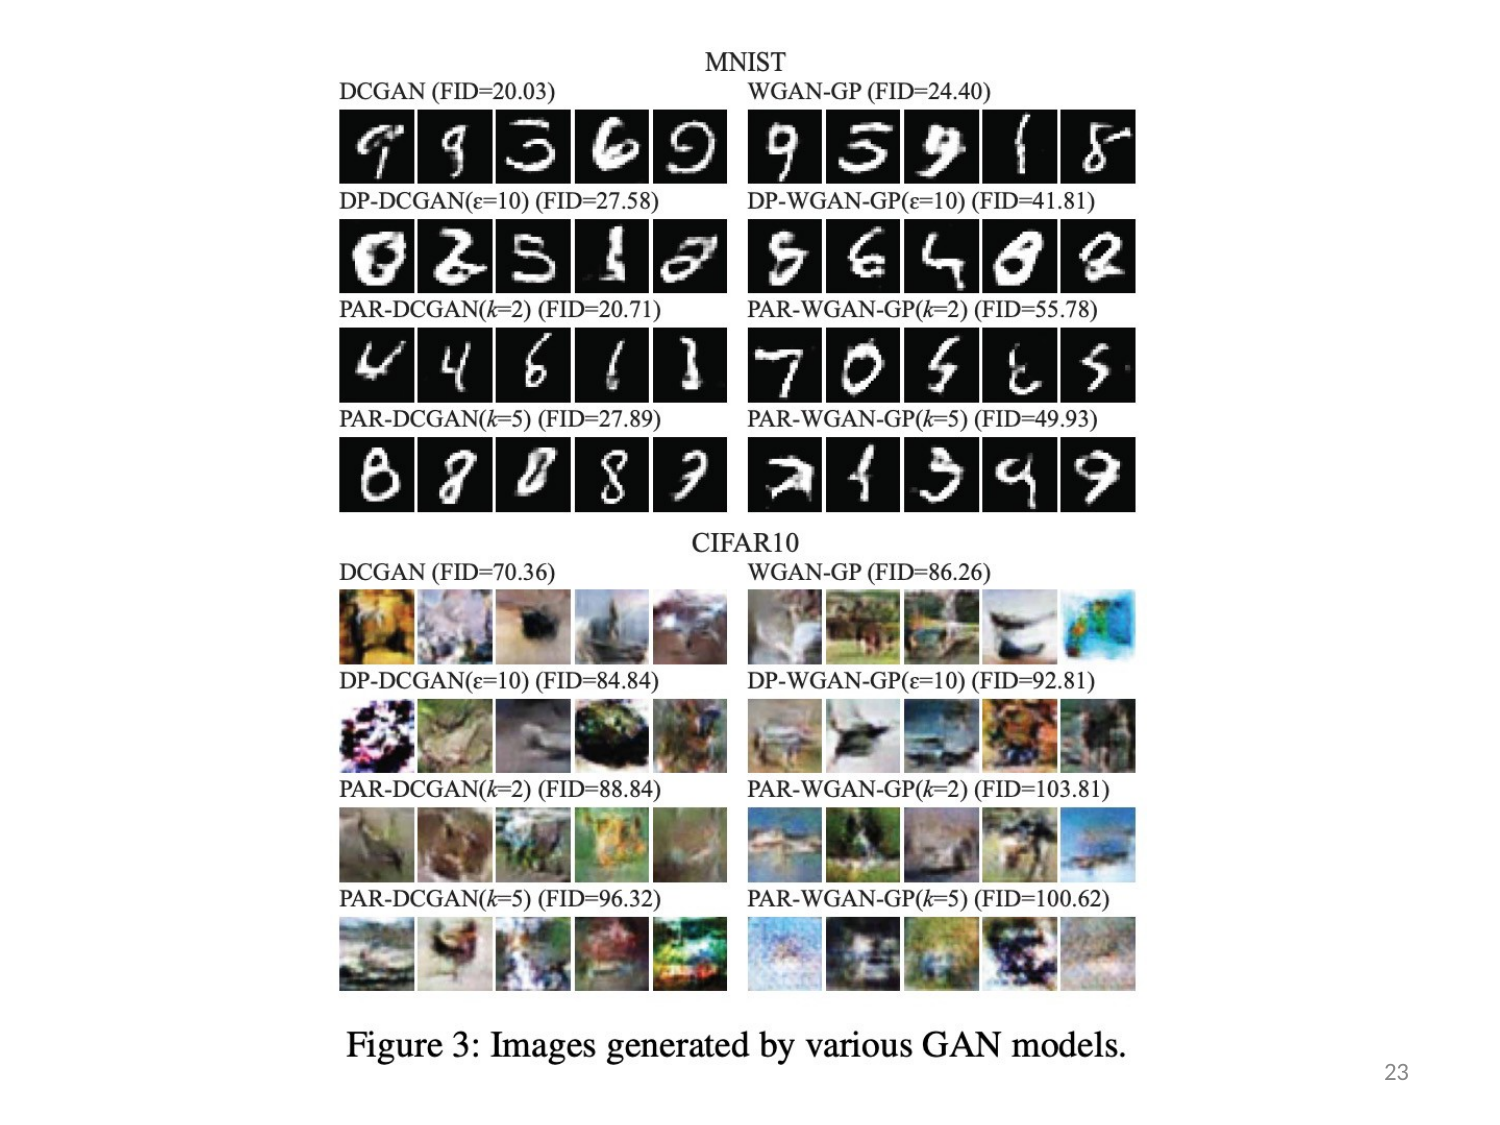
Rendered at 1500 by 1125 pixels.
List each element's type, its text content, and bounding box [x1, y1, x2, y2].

slide_number 20 [1377, 1054, 1419, 1125]
picture [329, 47, 1148, 1065]
